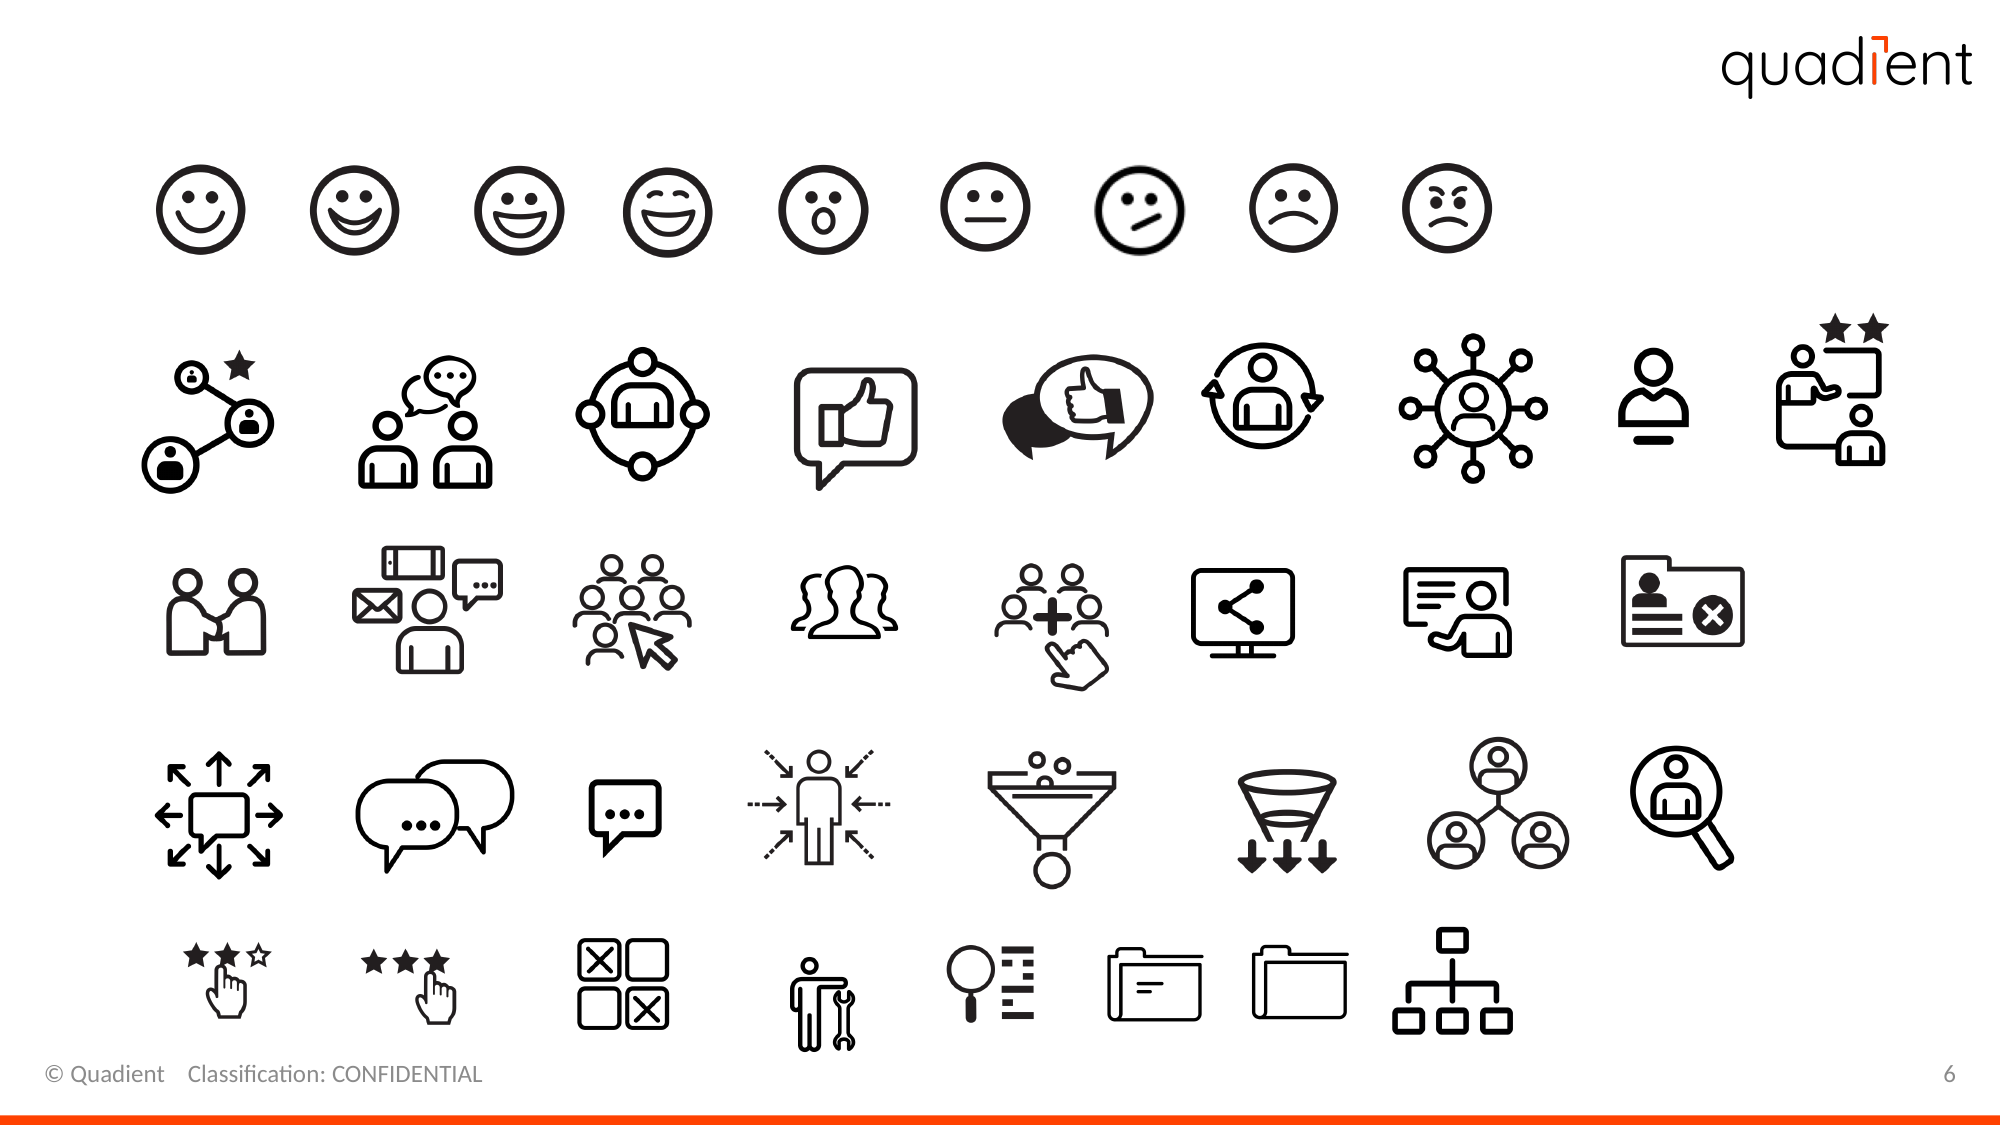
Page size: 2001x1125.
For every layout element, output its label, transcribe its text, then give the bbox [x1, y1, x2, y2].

picture [113, 116, 1926, 1058]
footer © Quadient Classification: CONFIDENTIAL [28, 1042, 704, 1103]
slide_number 6 [1521, 1042, 1972, 1103]
picture [332, 910, 479, 1056]
picture [538, 747, 705, 1066]
picture [1722, 36, 1972, 99]
picture [120, 333, 299, 511]
picture [759, 941, 892, 1074]
